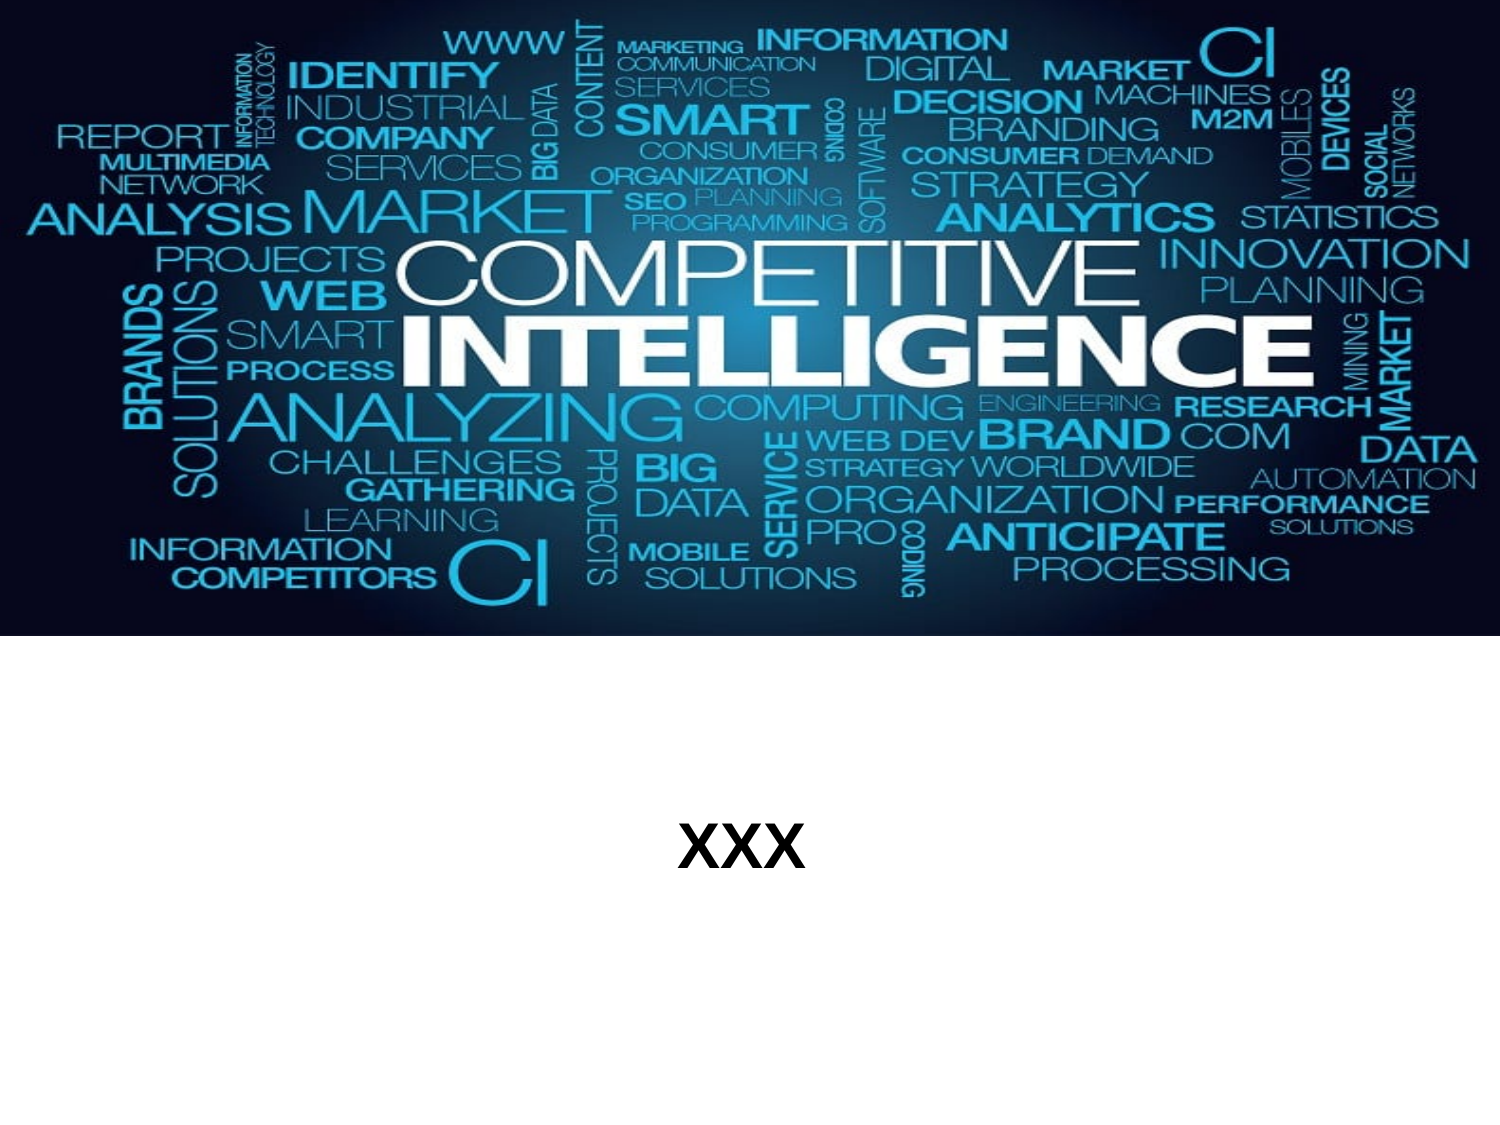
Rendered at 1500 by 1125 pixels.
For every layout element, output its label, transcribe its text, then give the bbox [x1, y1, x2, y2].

picture [0, 0, 1500, 636]
text_box XXX [80, 747, 1422, 951]
